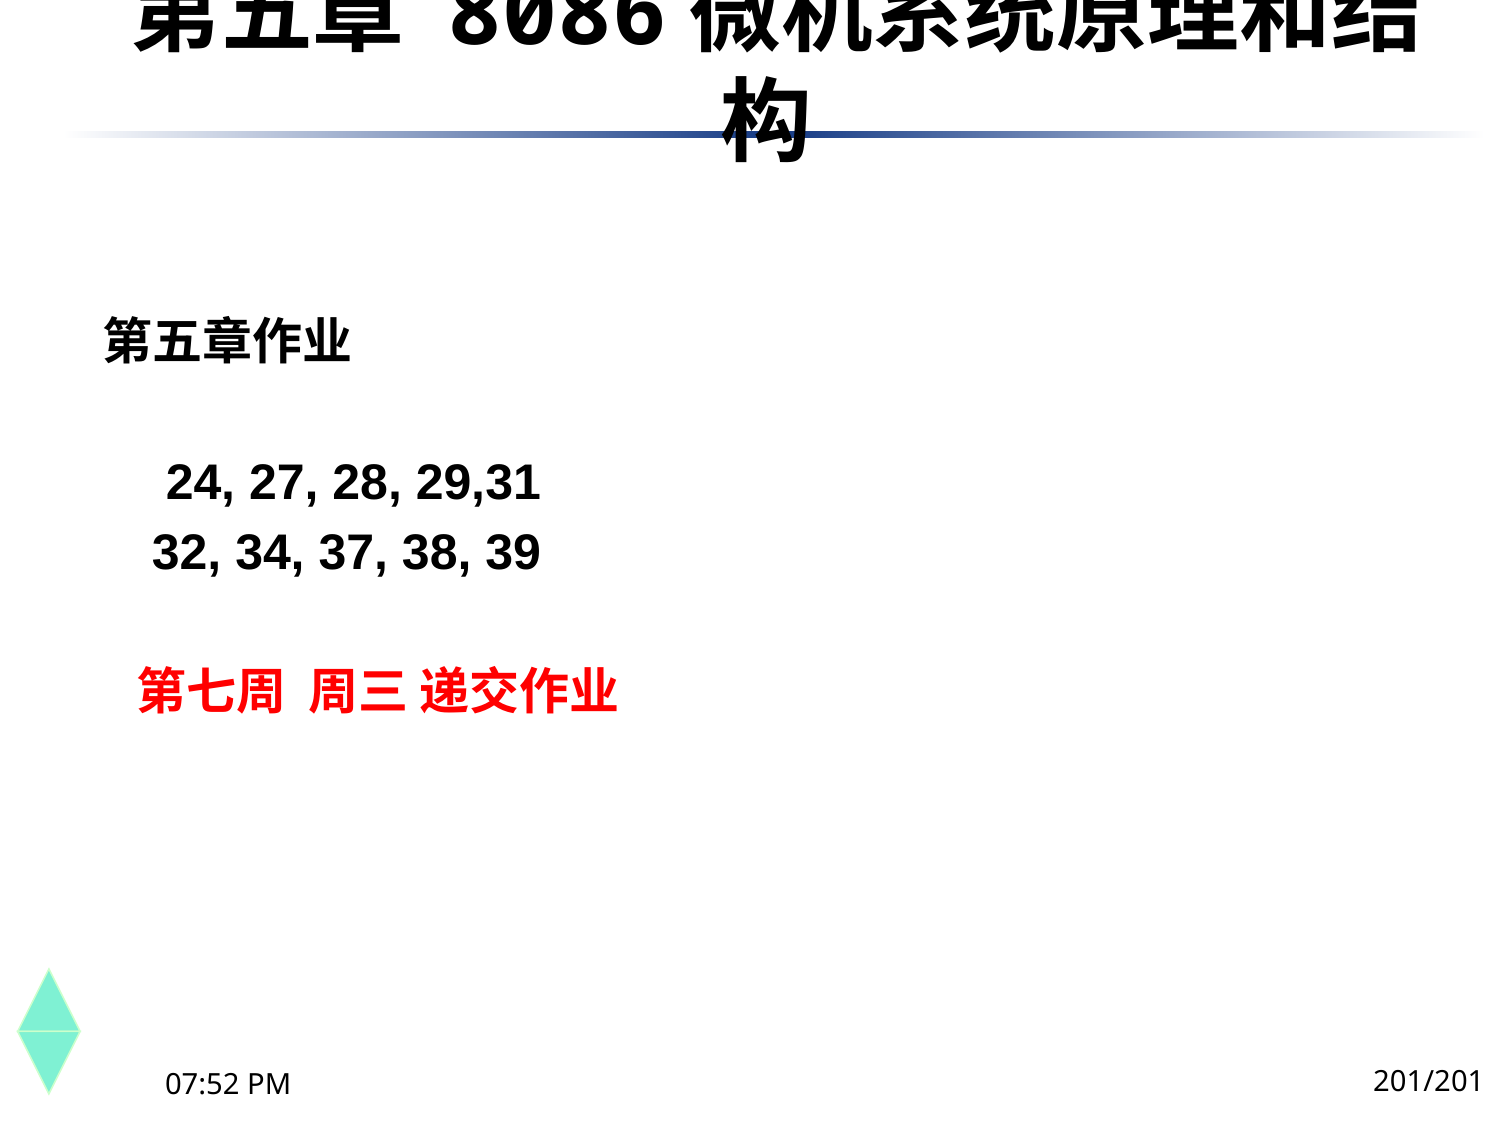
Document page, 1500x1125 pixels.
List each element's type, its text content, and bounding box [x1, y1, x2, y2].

text_box 第五章作业 24, 27, 28, 29,31 32, 34, 37, 38, 39 第七周 周三 递交作业 [53, 231, 1320, 774]
slide_number 下午8时26分 [149, 1037, 463, 1113]
slide_number 201/201 [1186, 1034, 1500, 1111]
text_box 第五章 8086微机系统原理和结构 [76, 0, 1476, 181]
